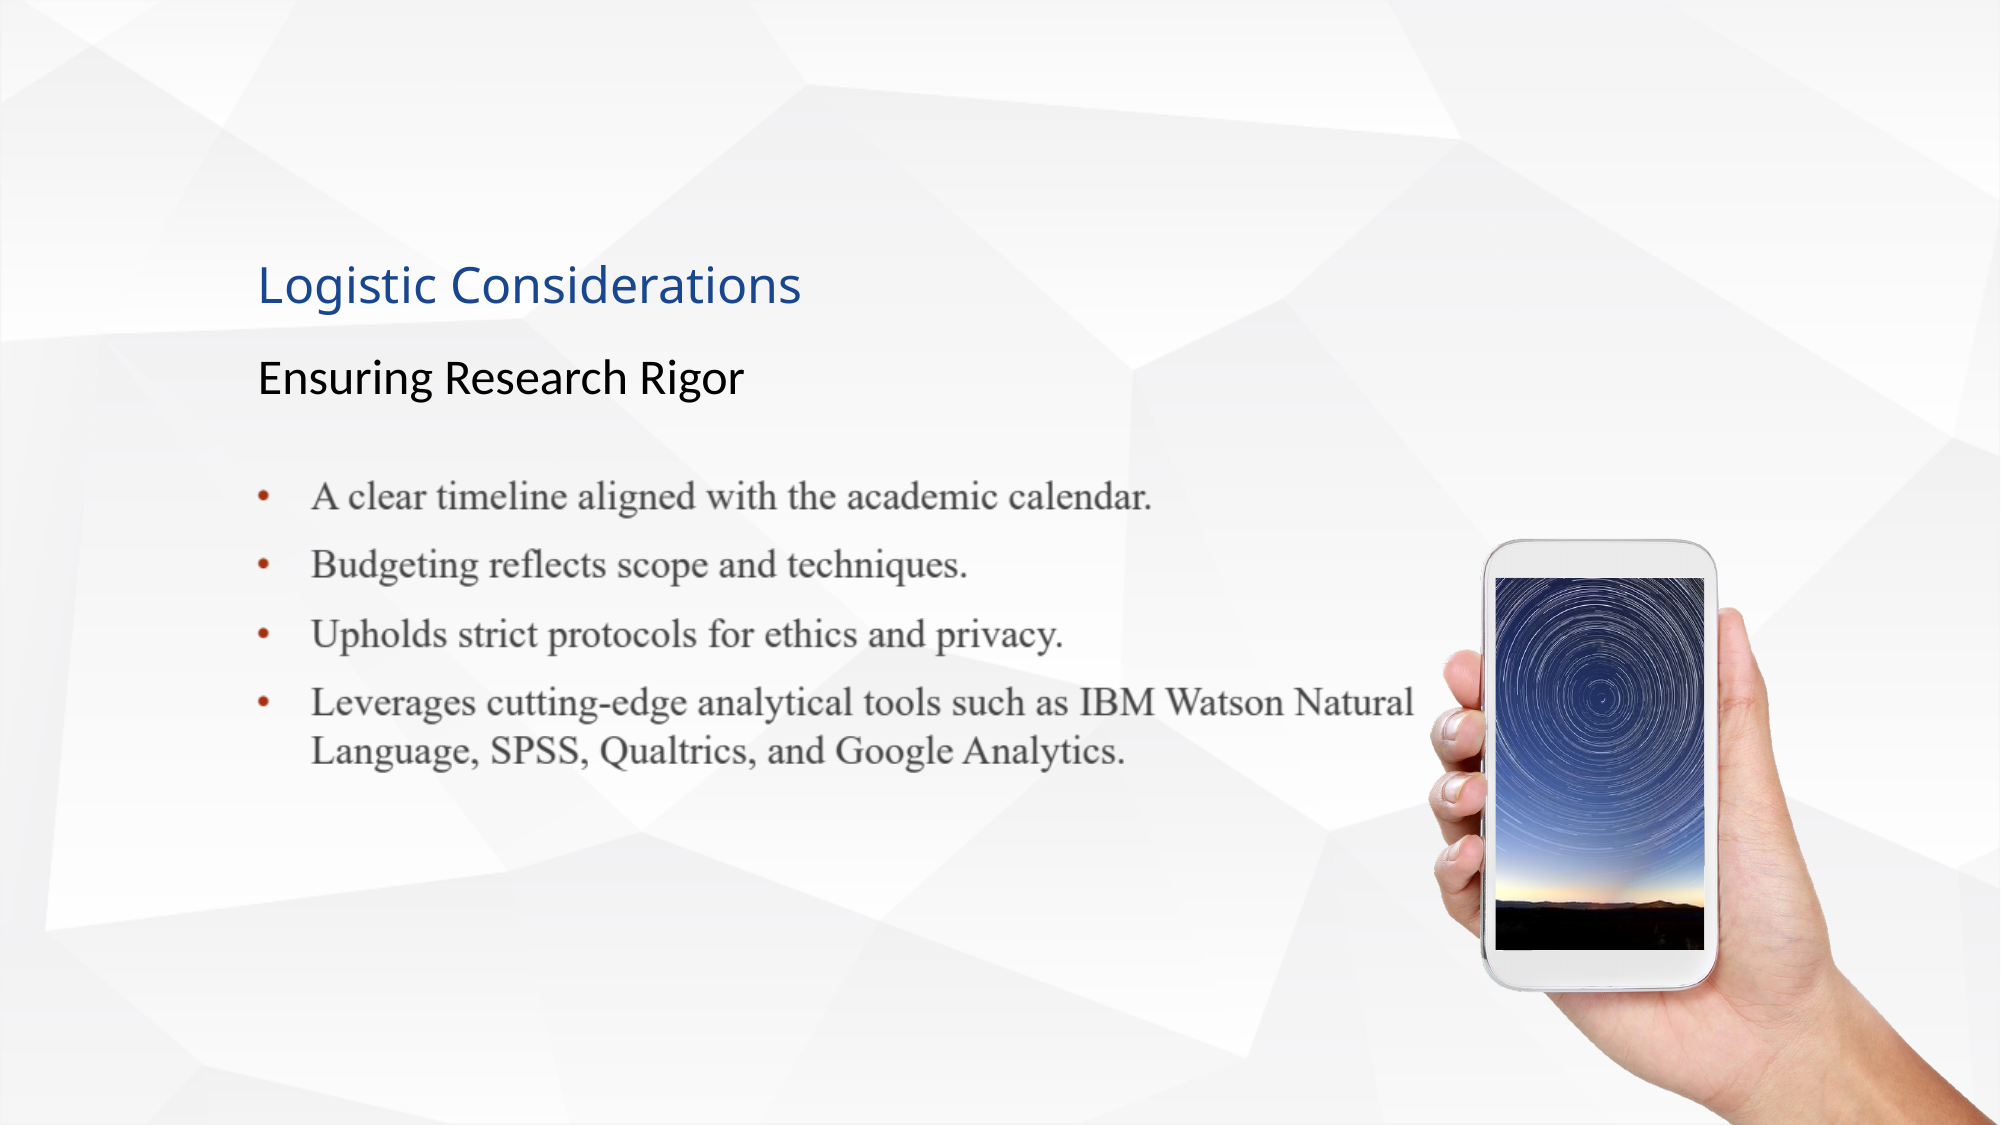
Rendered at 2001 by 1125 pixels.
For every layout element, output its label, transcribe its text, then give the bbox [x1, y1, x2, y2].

text_box Ensuring Research Rigor [243, 337, 1426, 412]
text_box Logistic Considerations [243, 246, 1116, 322]
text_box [1425, 534, 2000, 1125]
picture [0, 0, 2001, 1125]
